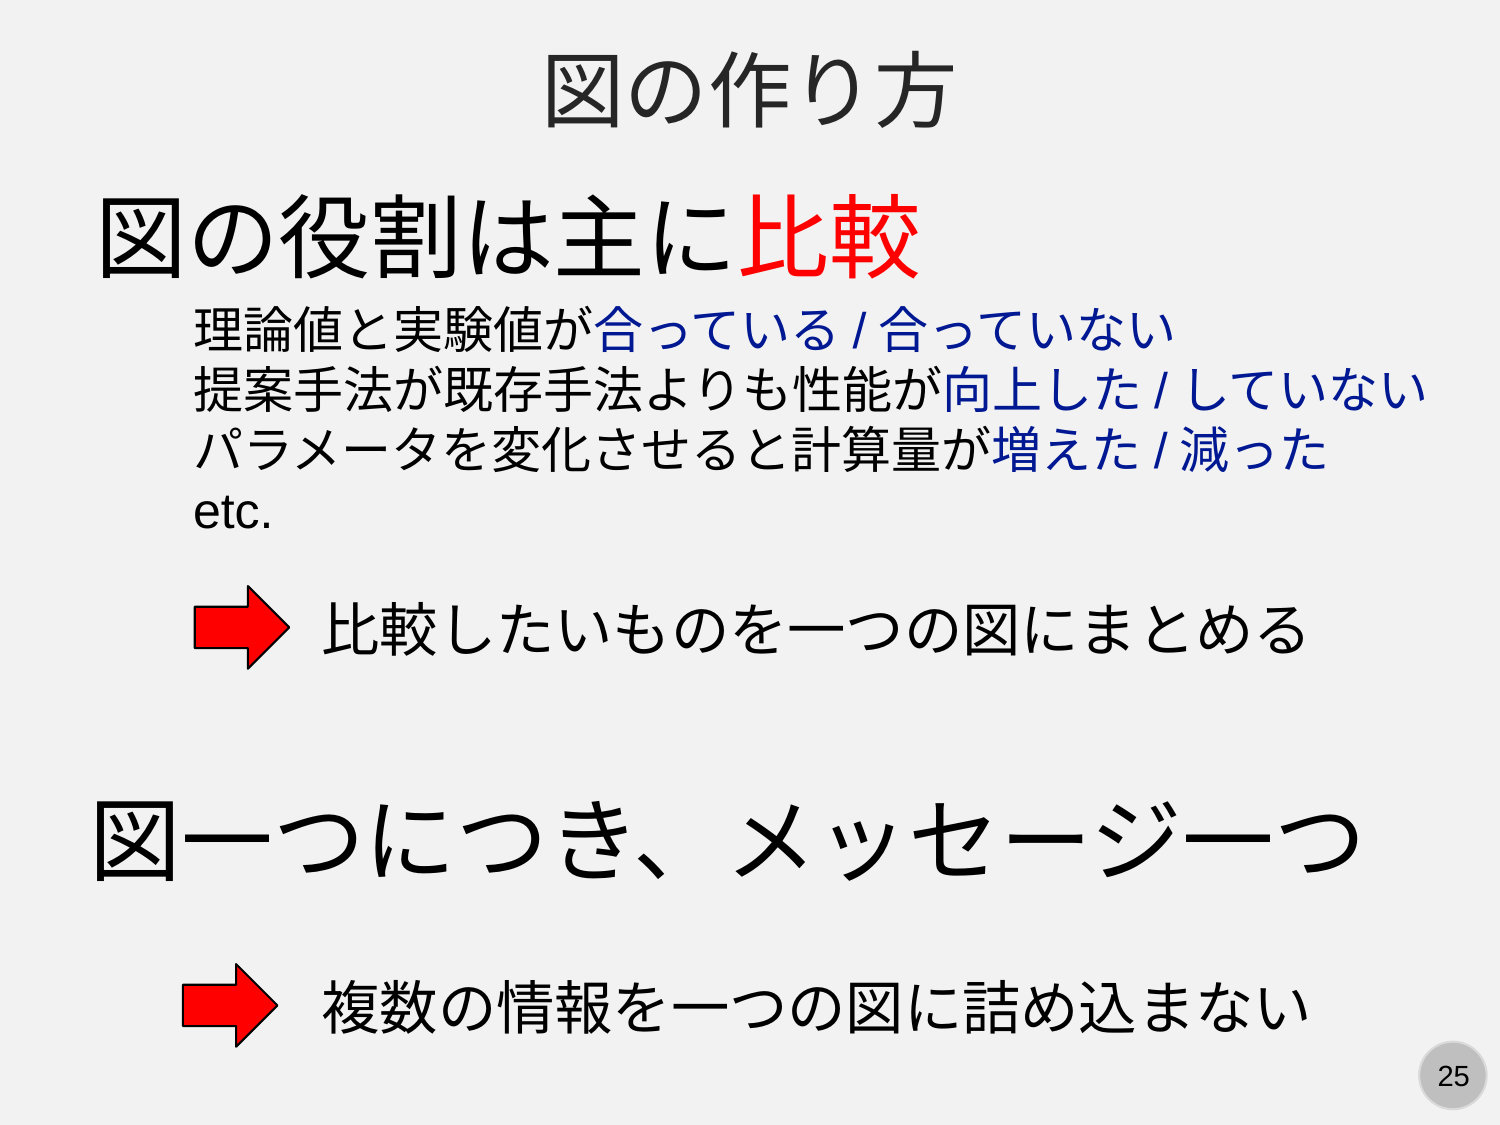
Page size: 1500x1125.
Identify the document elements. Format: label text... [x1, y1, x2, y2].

text_box 複数の情報を一つの図に詰め込まない [306, 964, 1327, 1049]
text_box [181, 963, 279, 1048]
text_box 理論値と実験値が合っている/合っていない 提案手法が既存手法よりも性能が向上した/していない パラメータを変化させると計算量が増えた/減った etc. [178, 290, 1444, 546]
text_box [193, 585, 290, 670]
text_box 図の役割は主に比較 [80, 172, 937, 298]
list 図の作り方 [0, 31, 1500, 155]
text_box 図一つにつき、メッセージ一つ [74, 775, 1381, 900]
text_box 比較したいものを一つの図にまとめる [306, 586, 1327, 671]
